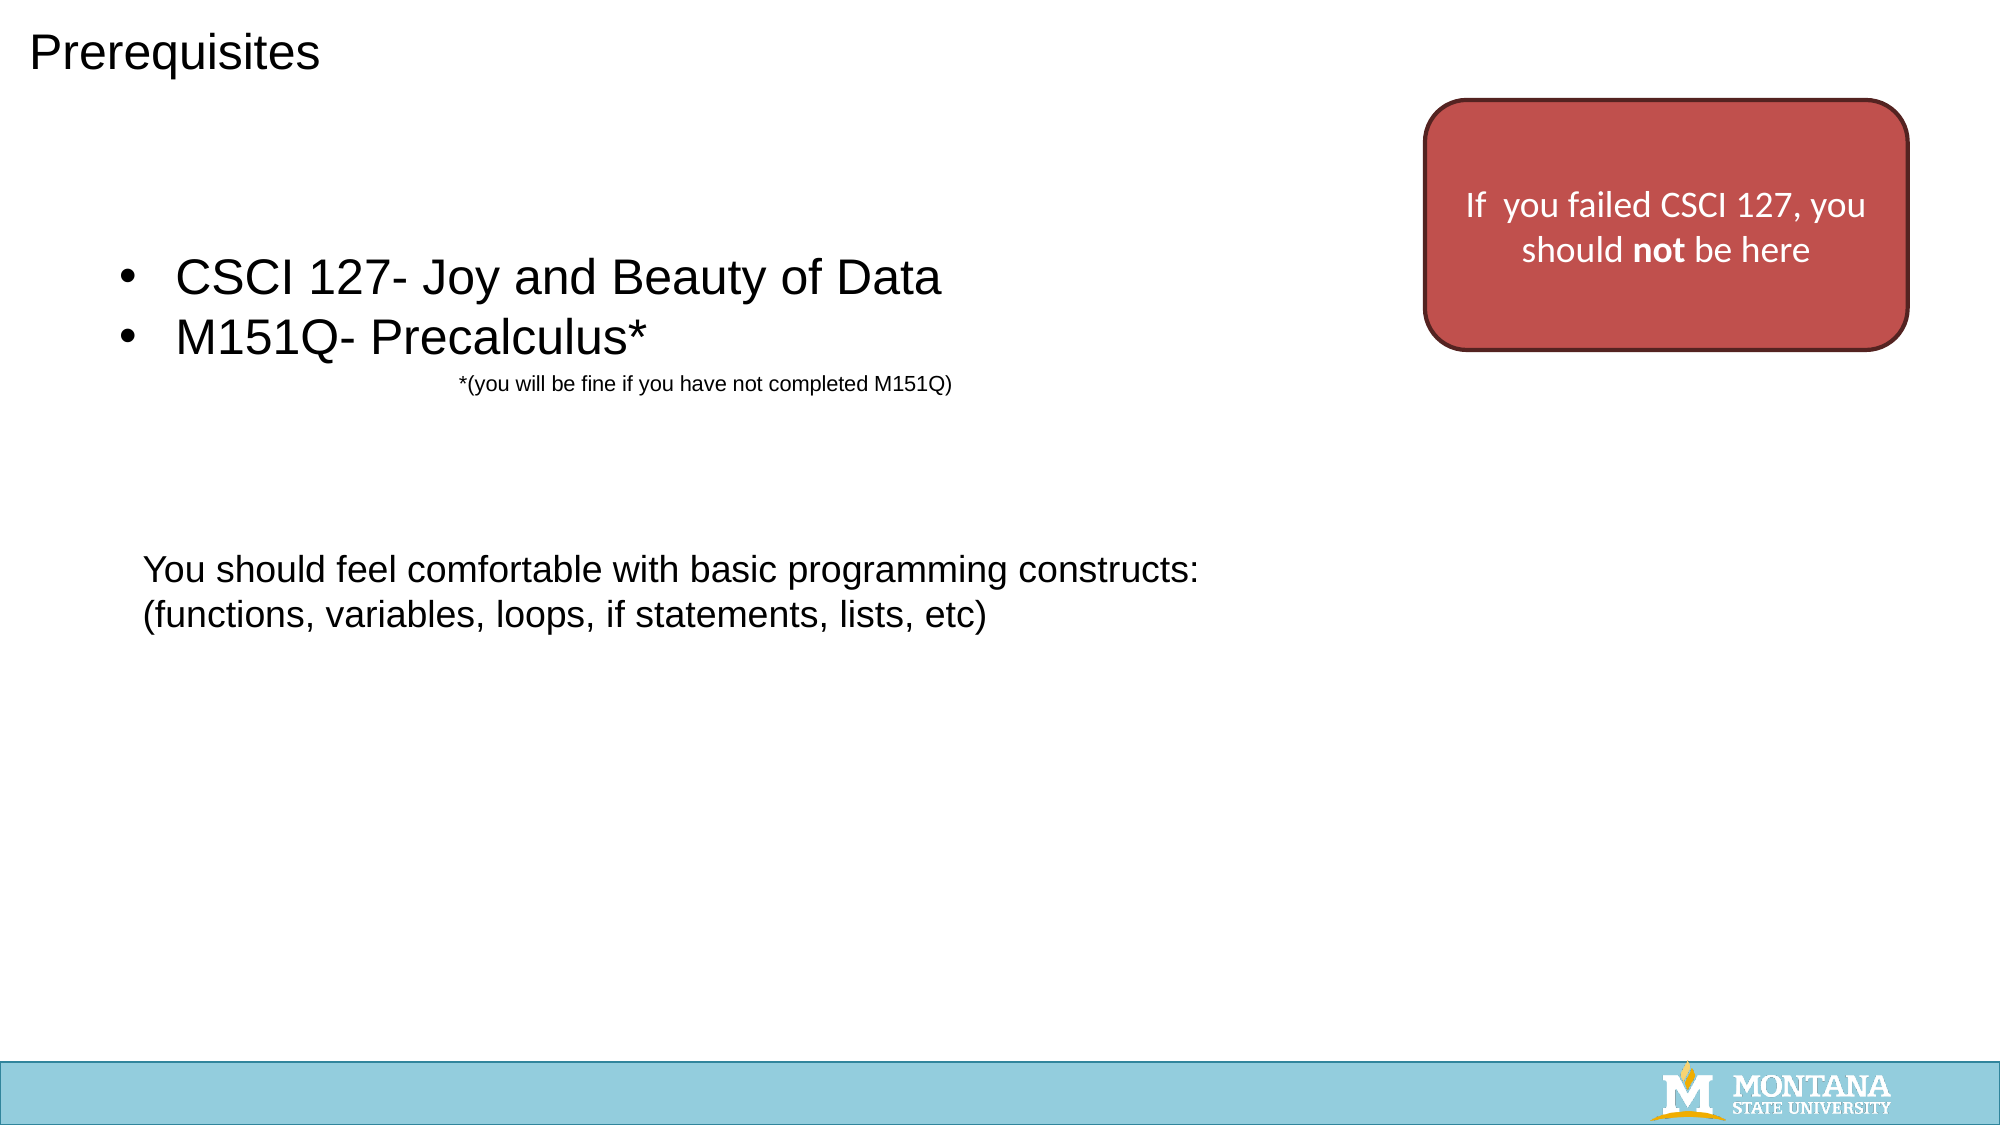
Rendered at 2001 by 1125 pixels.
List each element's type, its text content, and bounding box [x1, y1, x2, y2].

text_box Prerequisites [14, 12, 336, 88]
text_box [1892, 1060, 2000, 1125]
picture [1649, 1060, 1892, 1122]
text_box CSCI 127- Joy and Beauty of Data M151Q- Precalculus* [104, 237, 958, 373]
text_box If you failed CSCI 127, you should not be here [1422, 97, 1910, 353]
text_box *(you will be fine if you have not completed M151Q) [444, 362, 969, 404]
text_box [0, 1060, 1647, 1125]
text_box You should feel comfortable with basic programming constructs: (functions, variables, loops, if statements, lists, etc) [127, 537, 1226, 643]
